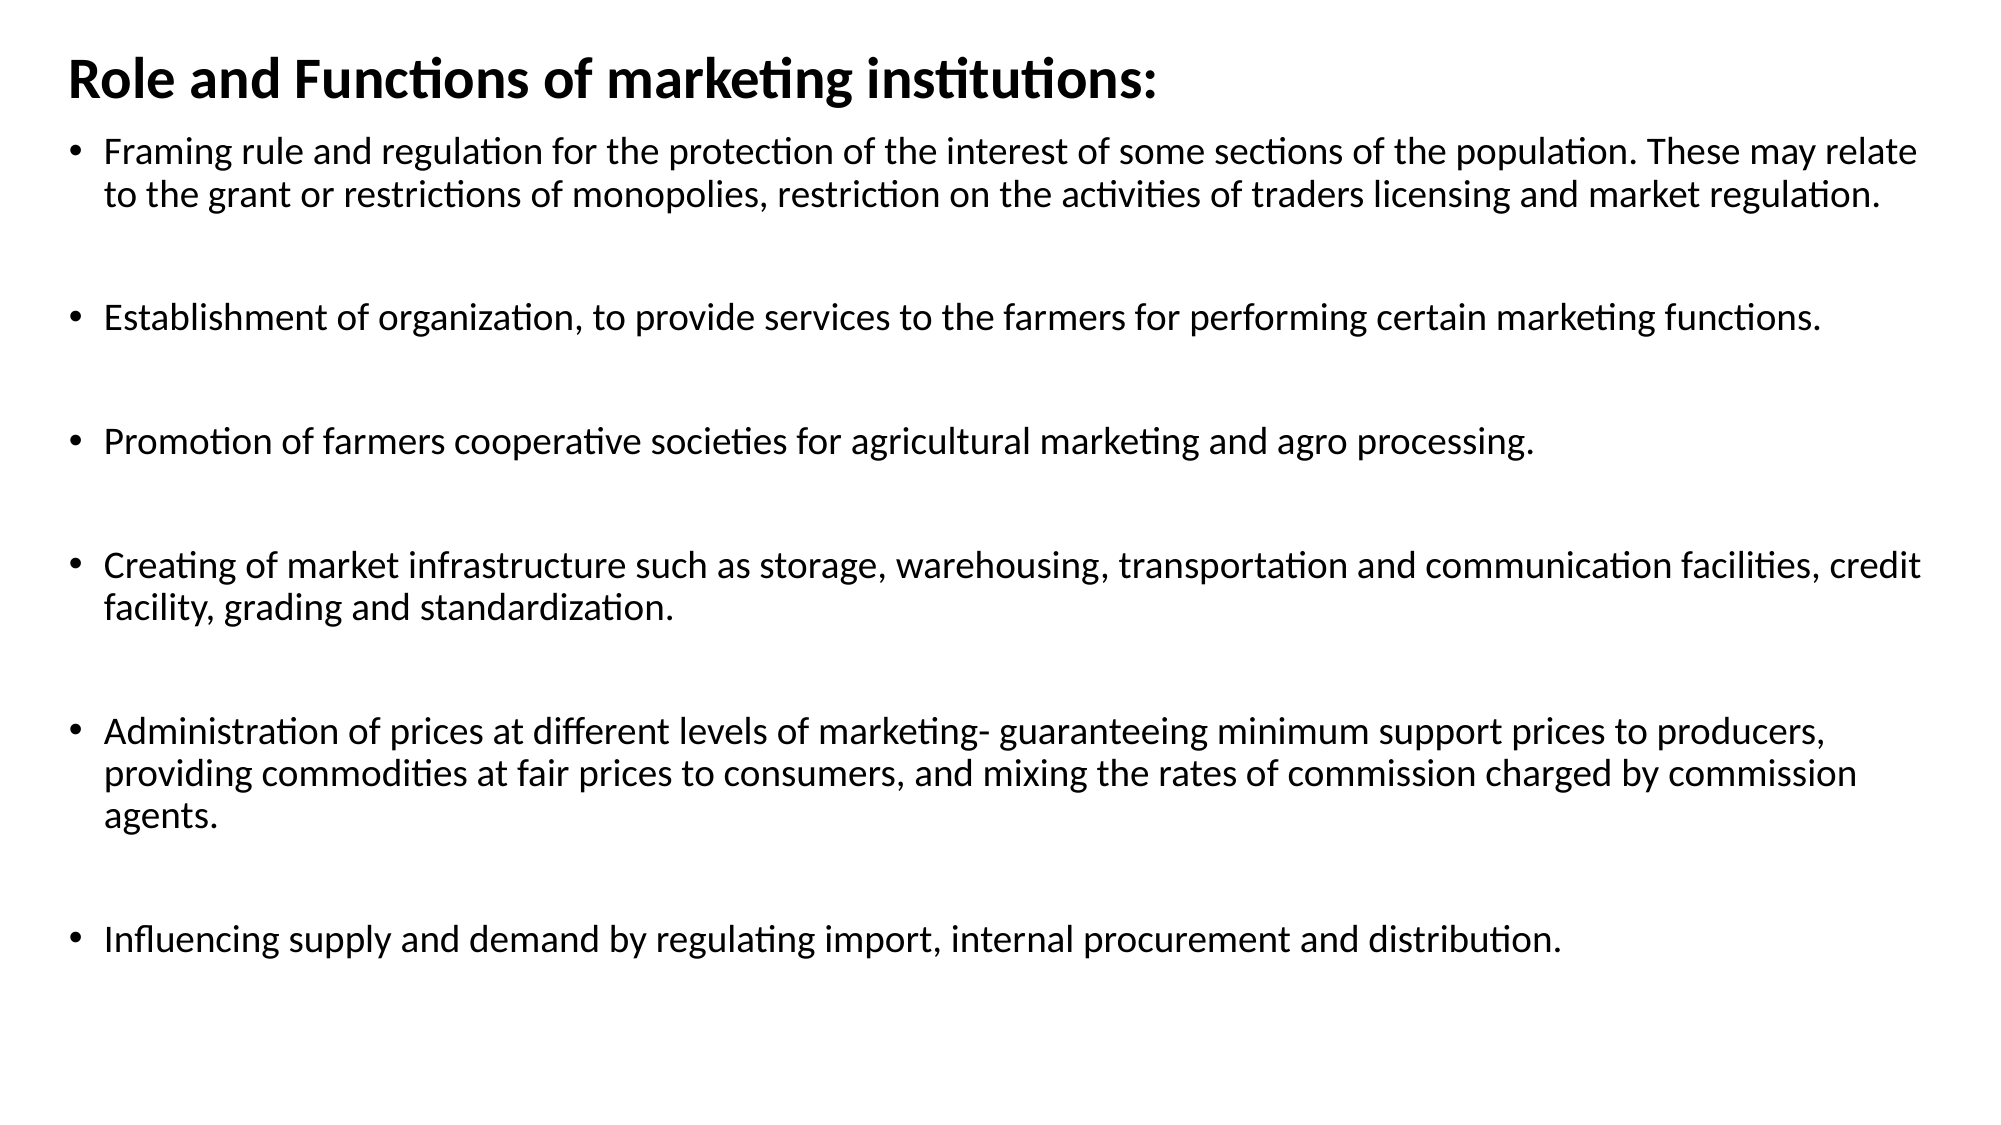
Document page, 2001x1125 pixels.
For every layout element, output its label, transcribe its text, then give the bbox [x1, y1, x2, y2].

list Role and Functions of marketing institutions: Framing rule and regulation for the protection of the interest of some sections of the population. These may relate to the grant or restrictions of monopolies, restriction on the activities of traders licensing and market regulation. Establishment of organization, to provide services to the farmers for performing certain marketing functions. Promotion of farmers cooperative societies for agricultural marketing and agro processing. Creating of market infrastructure such as storage, warehousing, transportation and communication facilities, credit facility, grading and standardization. Administration of prices at different levels of marketing- guaranteeing minimum support prices to producers, providing commodities at fair prices to consumers, and mixing the rates of commission charged by commission agents. Influencing supply and demand by regulating import, internal procurement and distribution. [53, 40, 1958, 1009]
